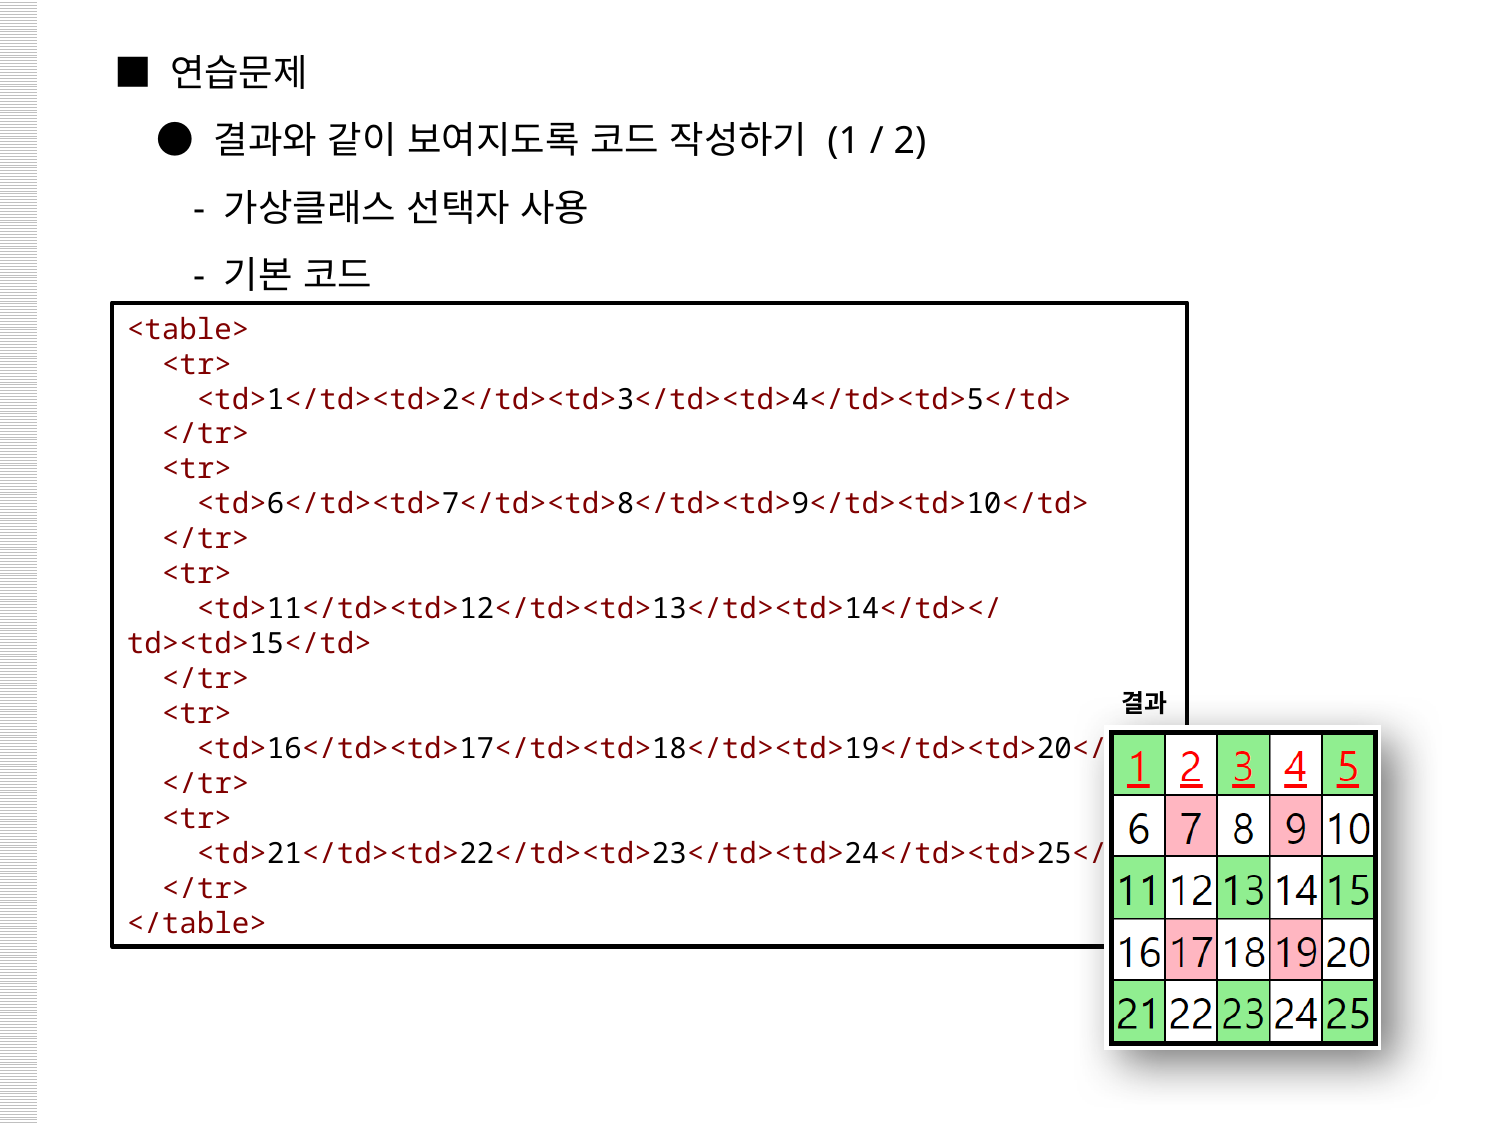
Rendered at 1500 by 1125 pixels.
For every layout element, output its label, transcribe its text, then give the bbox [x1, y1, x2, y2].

picture [1104, 724, 1381, 1050]
text_box <table> <tr> <td>1</td><td>2</td><td>3</td><td>4</td><td>5</td> </tr> <tr> <td>6</td><td>7</td><td>8</td><td>9</td><td>10</td> </tr> <tr> <td>11</td><td>12</td><td>13</td><td>14</td></td><td>15</td> </tr> <tr> <td>16</td><td>17</td><td>18</td><td>19</td><td>20</td> </tr> <tr> <td>21</td><td>22</td><td>23</td><td>24</td><td>25</td> </tr> </table> [110, 301, 1189, 949]
text_box 결과 [1106, 680, 1183, 721]
text_box ■ 연습문제 ● 결과와 같이 보여지도록 코드 작성하기 (1 / 2) - 가상클래스 선택자 사용 - 기본 코드 [100, 19, 942, 304]
